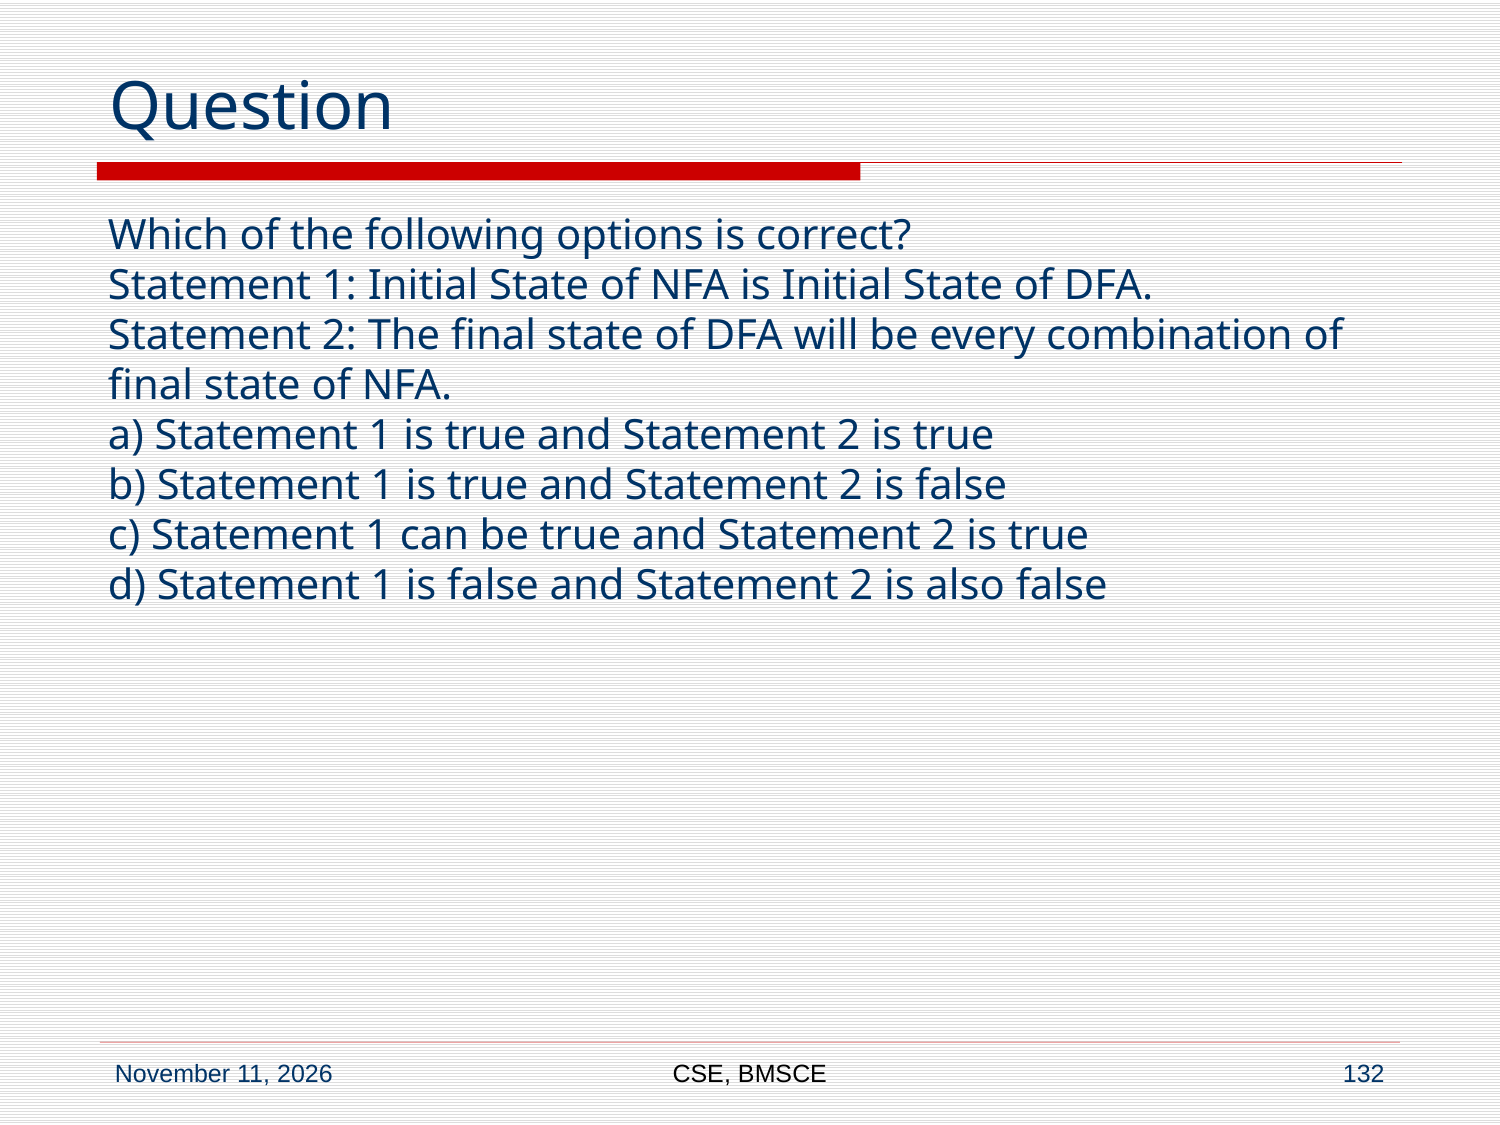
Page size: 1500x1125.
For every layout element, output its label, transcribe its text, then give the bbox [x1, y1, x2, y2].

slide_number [99, 1049, 426, 1103]
list Which of the following options is correct? Statement 1: Initial State of NFA is Initial State of DFA. Statement 2: The final state of DFA will be every combination of final state of NFA. a) Statement 1 is true and Statement 2 is true b) Statement 1 is true and Statement 2 is false c) Statement 1 can be true and Statement 2 is true d) Statement 1 is false and Statement 2 is also false [92, 200, 1406, 1025]
slide_number 132 [1074, 1049, 1401, 1103]
title Question [94, 24, 1407, 150]
footer CSE, BMSCE [512, 1049, 988, 1103]
